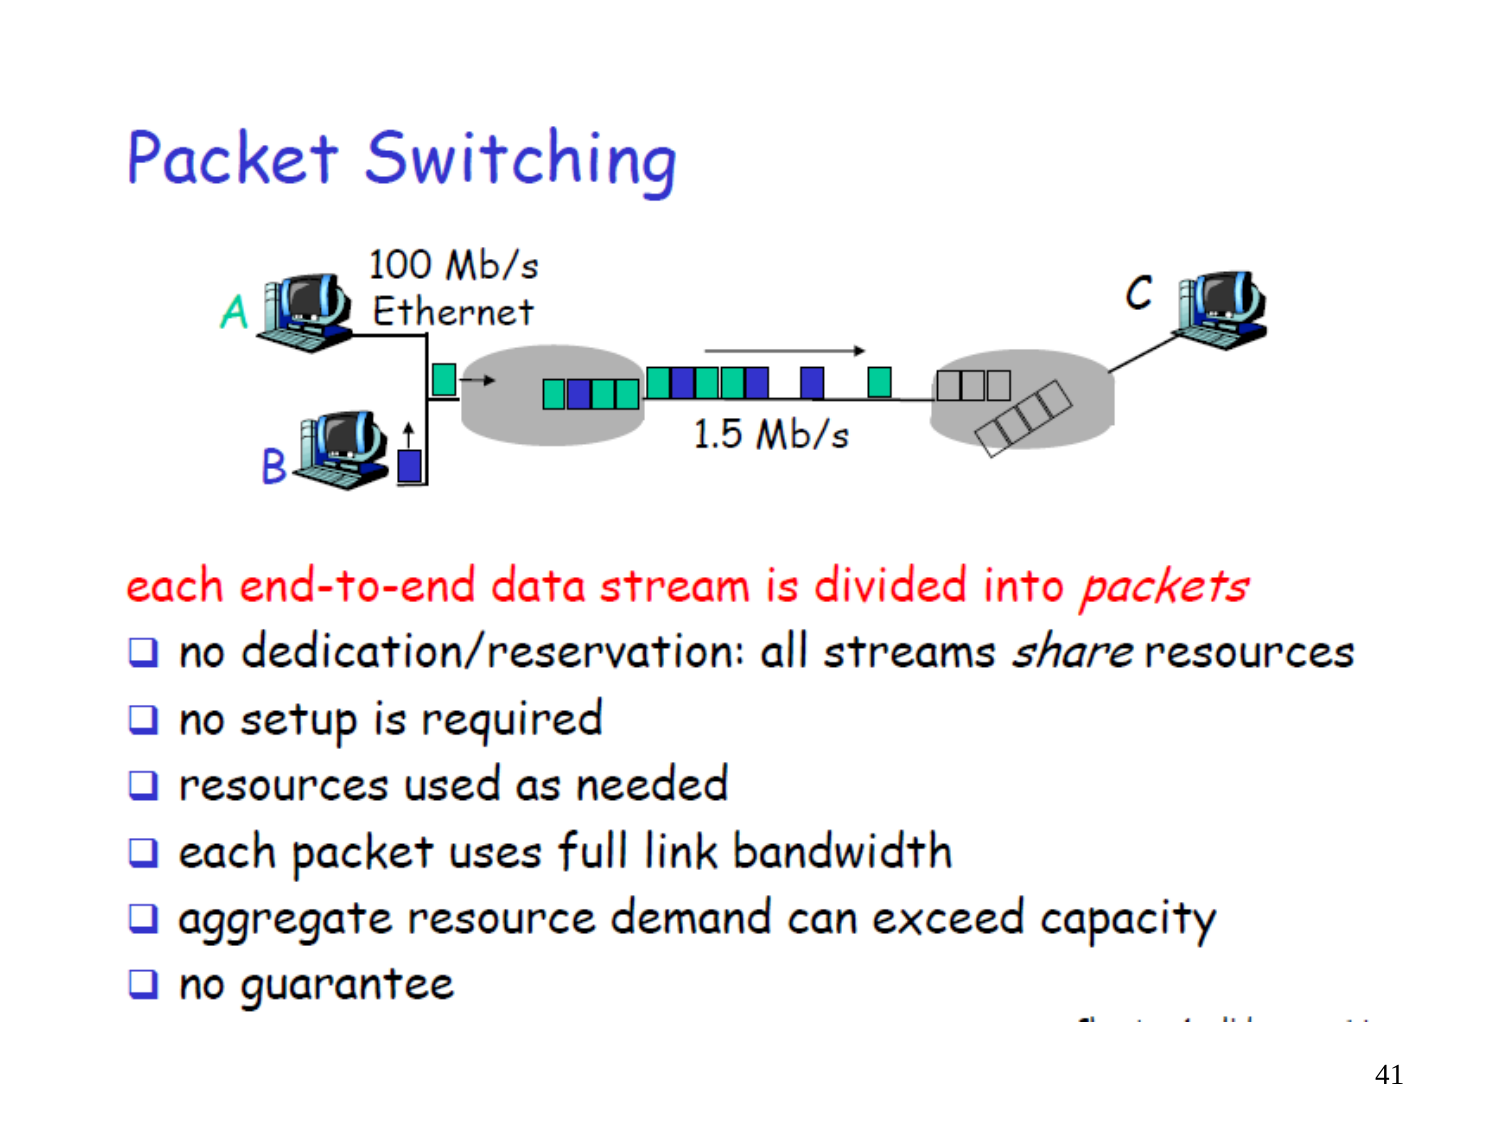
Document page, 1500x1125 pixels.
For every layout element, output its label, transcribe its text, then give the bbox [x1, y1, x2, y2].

picture [65, 86, 1395, 1022]
text_box 41 [1317, 1048, 1420, 1124]
